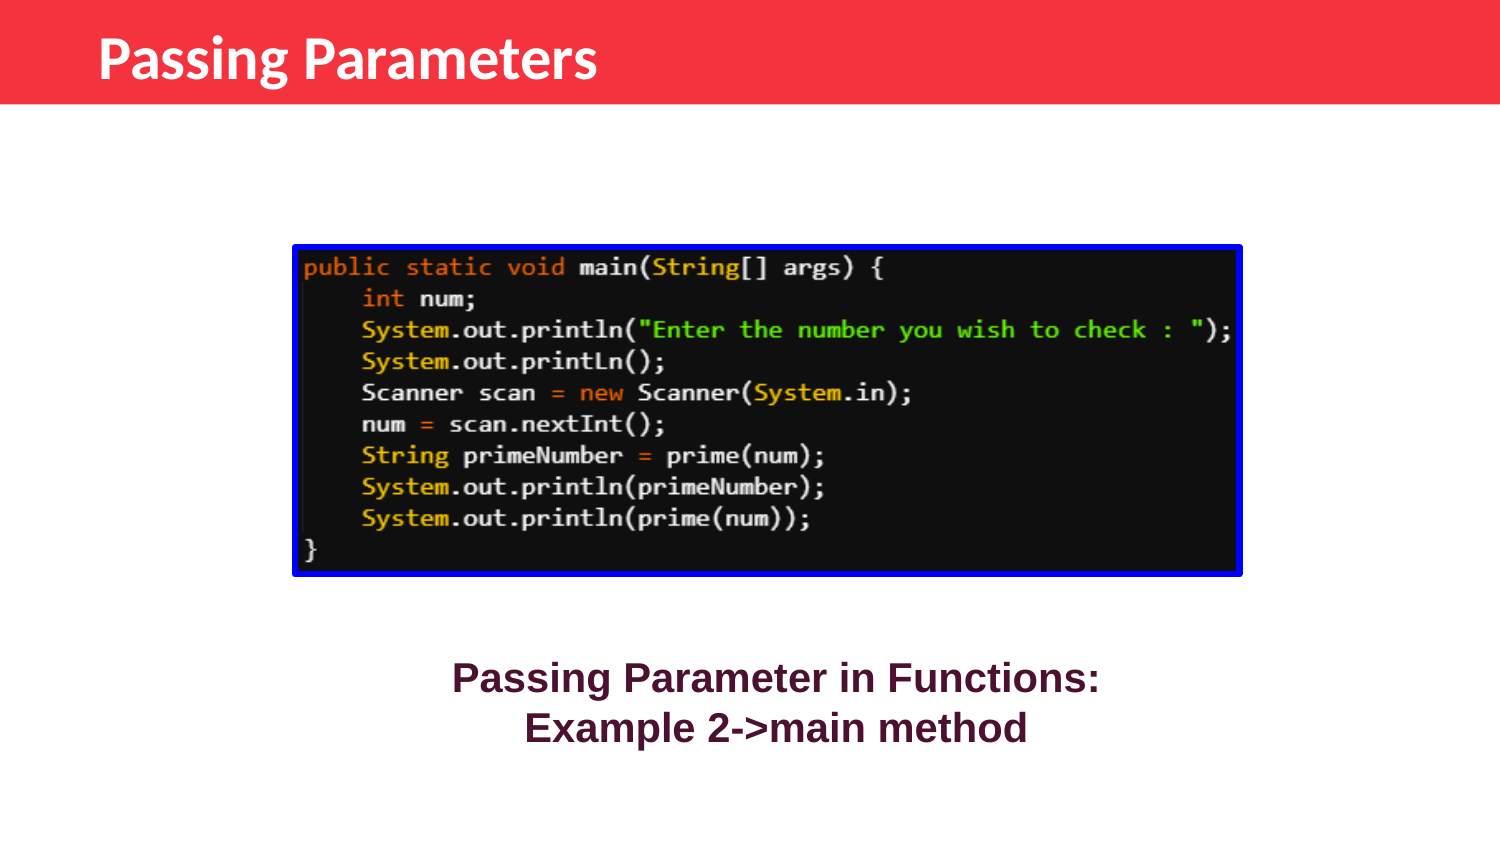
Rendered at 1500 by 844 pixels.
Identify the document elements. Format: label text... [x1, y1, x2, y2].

text_box [187, 684, 1326, 766]
text_box [0, 0, 1500, 105]
picture [297, 250, 1237, 572]
text_box Passing Parameters [83, 2, 722, 138]
text_box Passing Parameter in Functions: Example 2->main method [348, 635, 1205, 706]
text_box [95, 180, 1411, 602]
